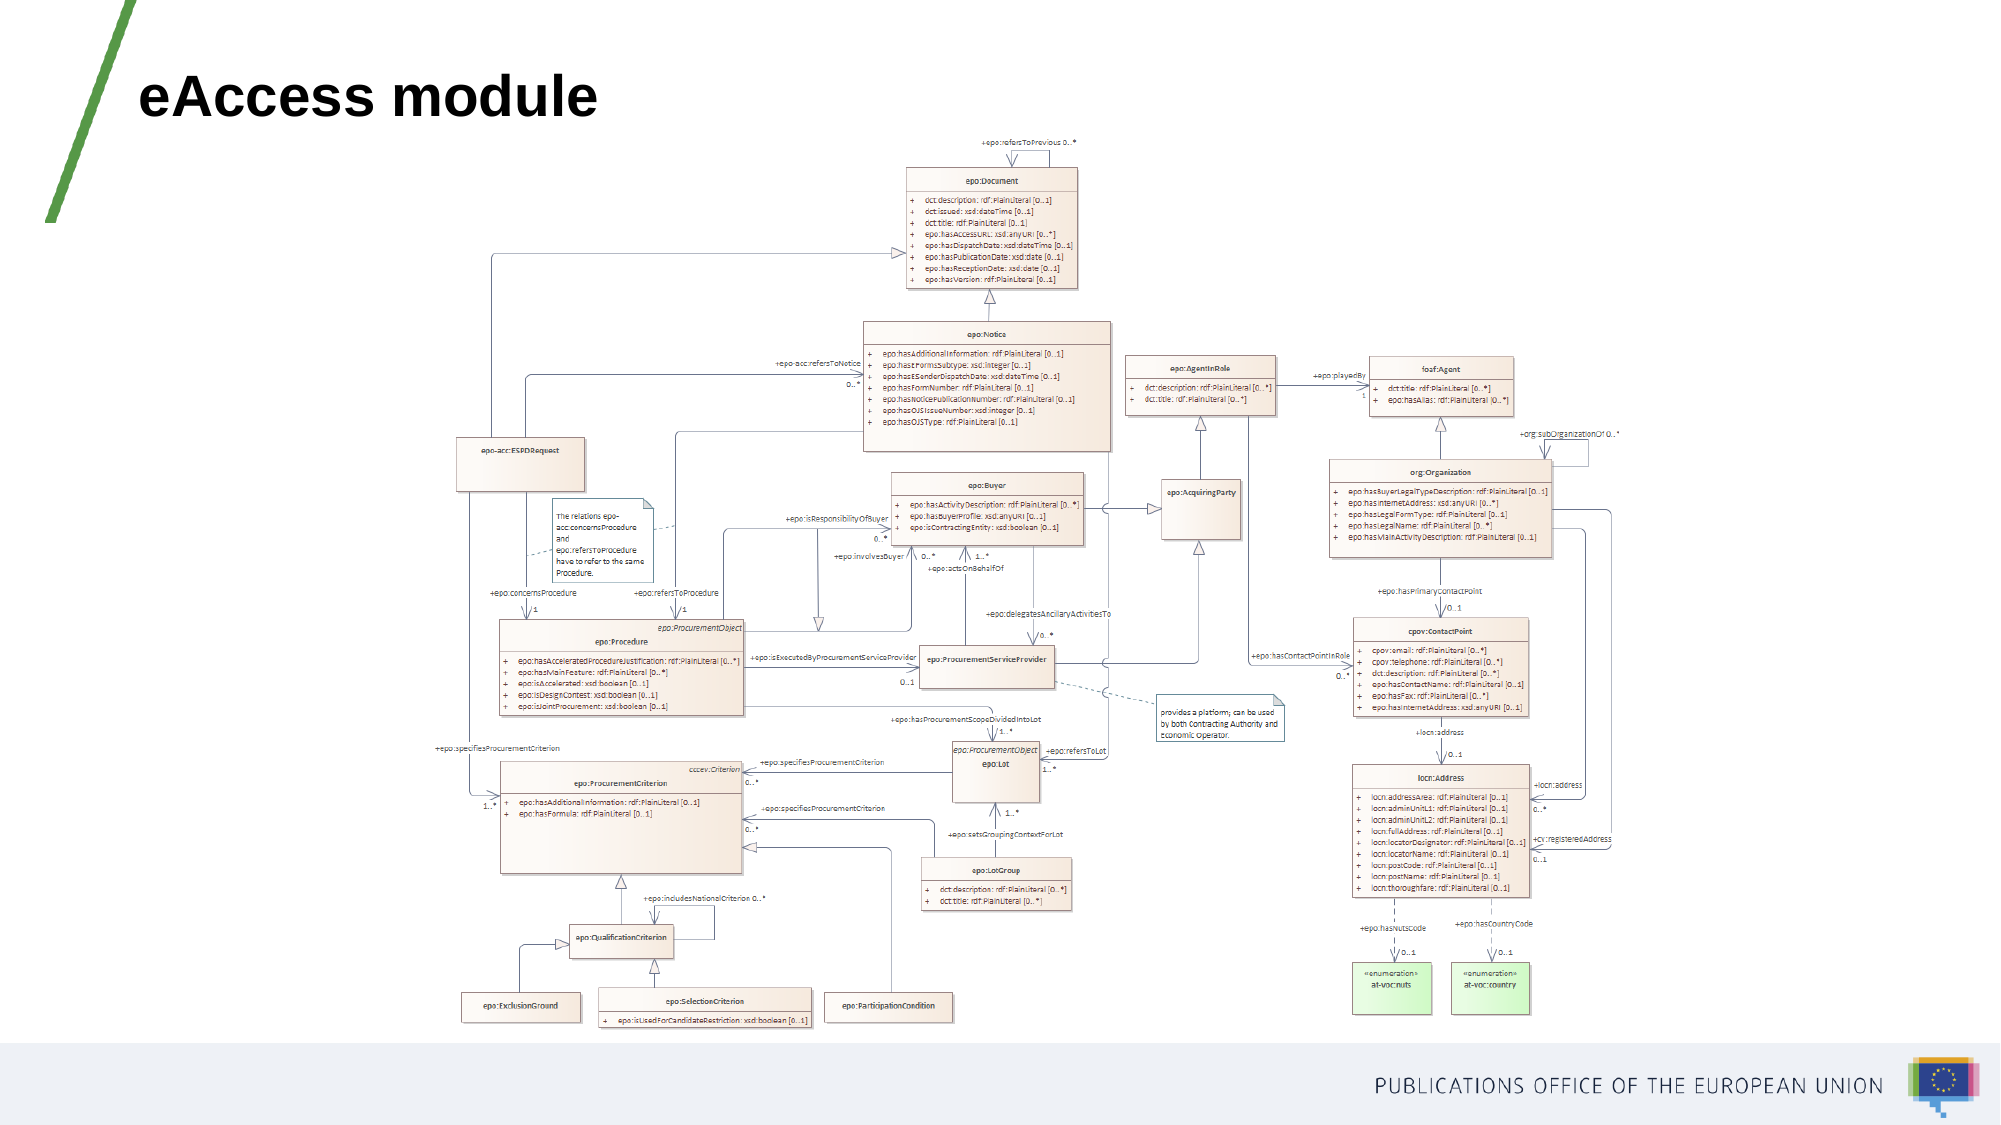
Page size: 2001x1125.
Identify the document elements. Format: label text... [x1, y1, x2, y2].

picture [0, 0, 2001, 1125]
text_box eAccess module [138, 31, 1861, 130]
